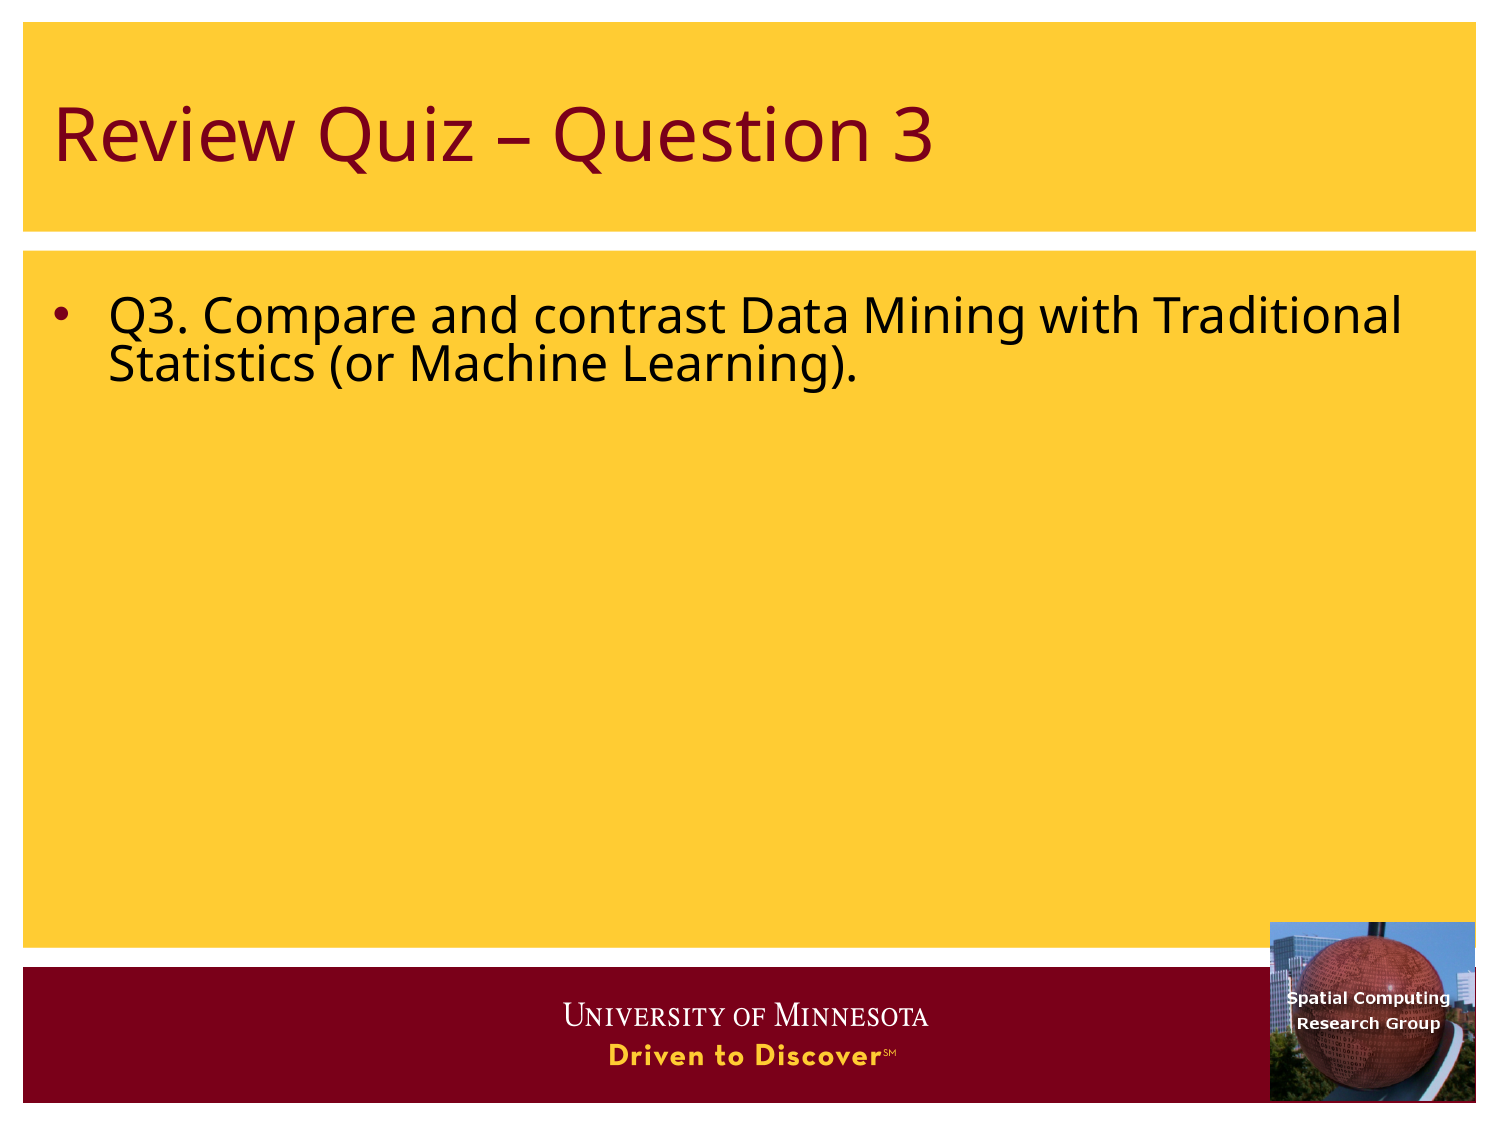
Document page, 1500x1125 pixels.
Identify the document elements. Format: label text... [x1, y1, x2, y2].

title Review Quiz – Question 3 [37, 49, 1451, 213]
picture [23, 22, 1476, 1103]
list Q3. Compare and contrast Data Mining with Traditional Statistics (or Machine Learning). [37, 287, 1451, 926]
